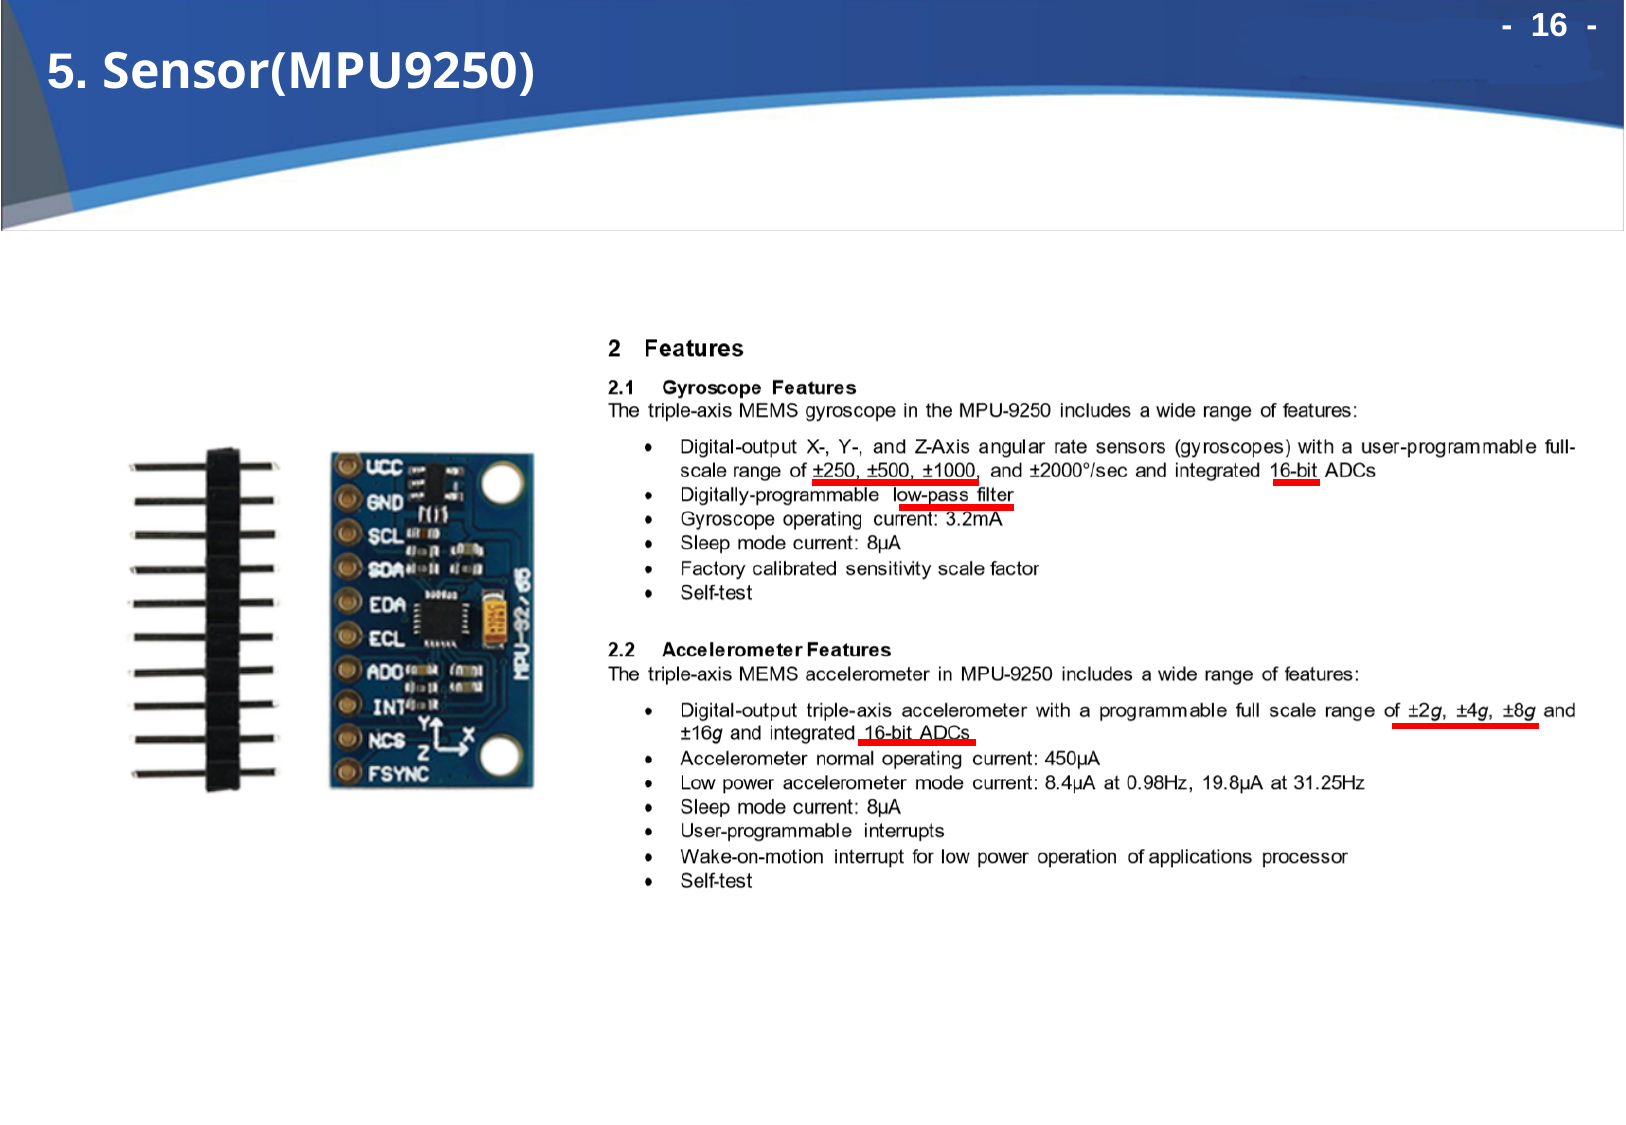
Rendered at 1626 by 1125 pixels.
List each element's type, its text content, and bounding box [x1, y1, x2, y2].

picture [0, 0, 1625, 232]
picture [593, 334, 1593, 907]
picture [114, 434, 550, 811]
text_box - 16 - [1474, 0, 1625, 46]
text_box 5. Sensor(MPU9250) [32, 30, 1321, 166]
